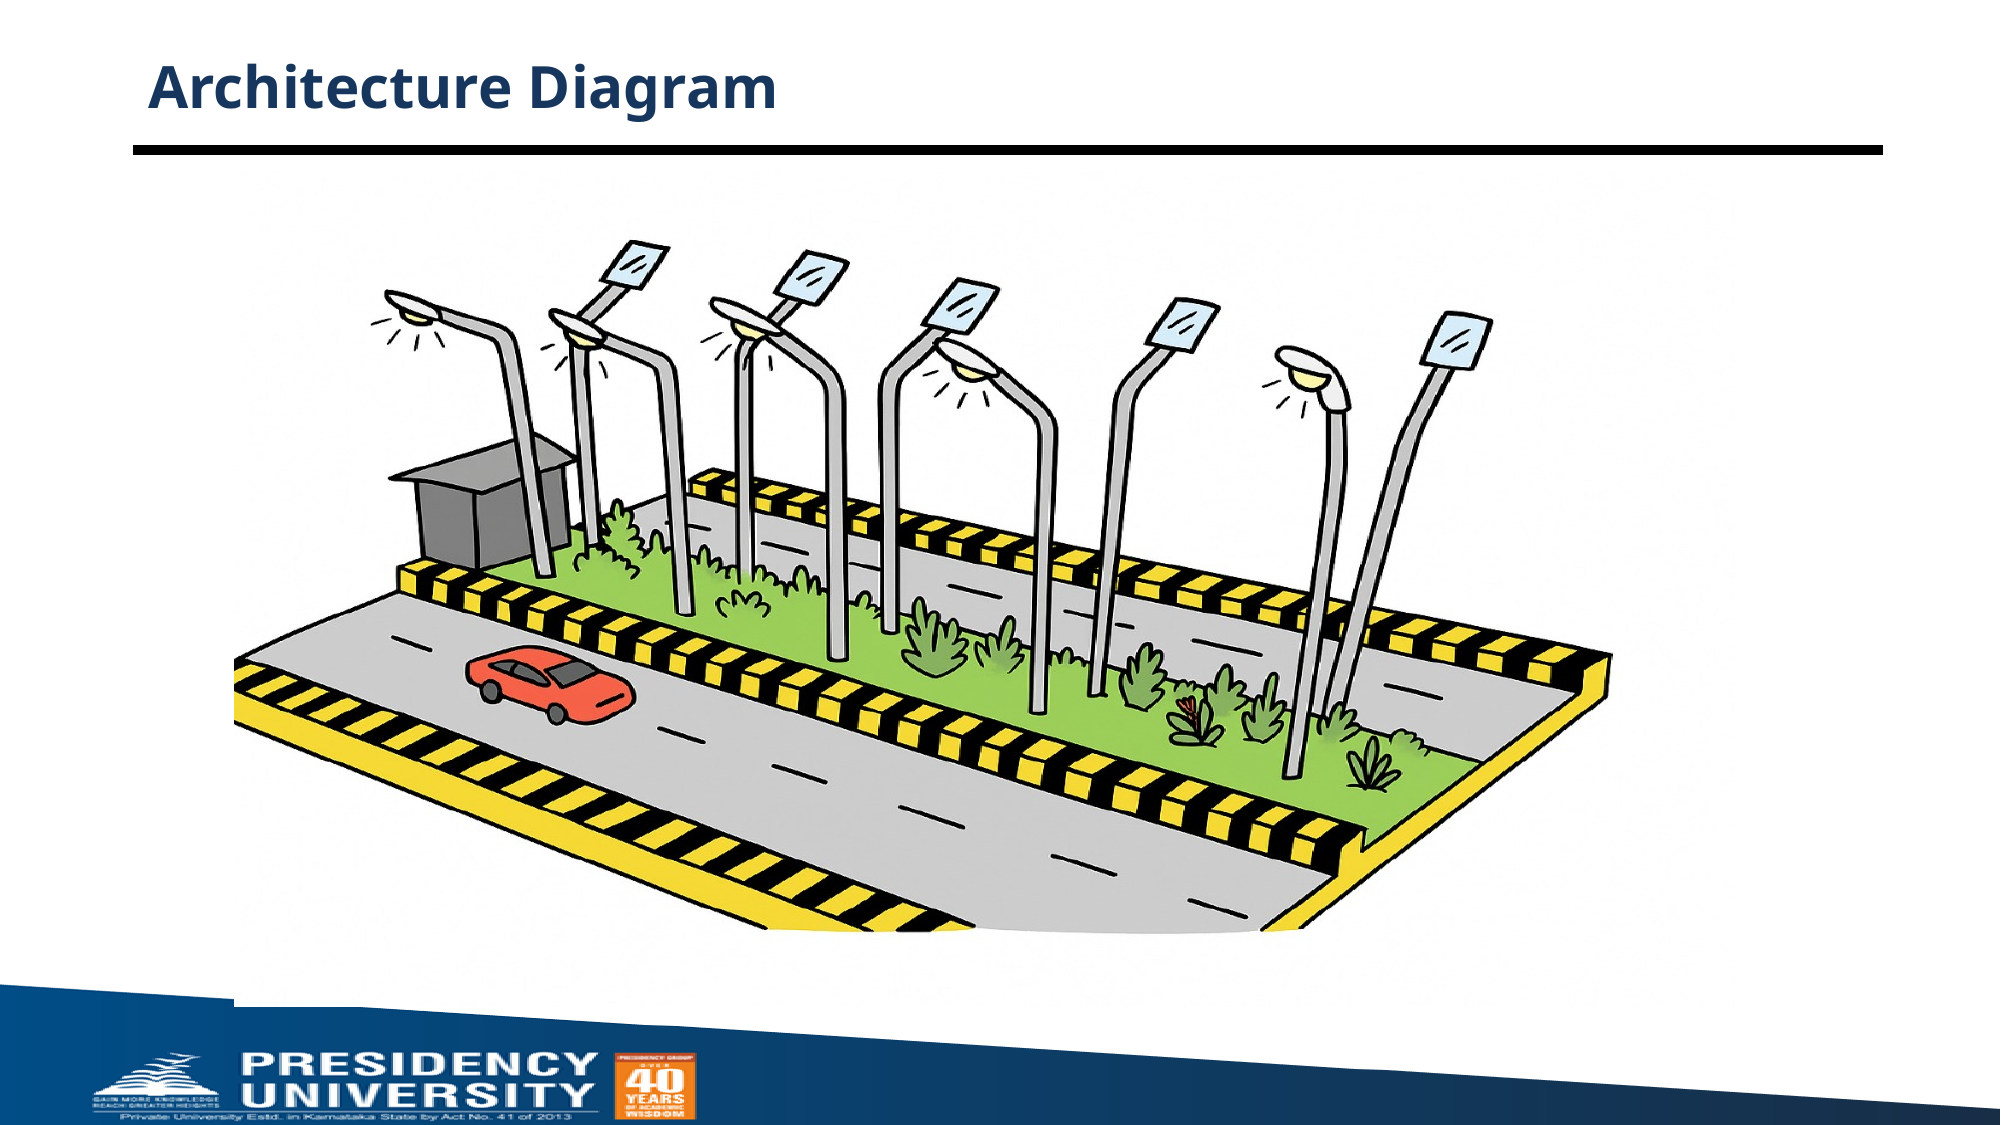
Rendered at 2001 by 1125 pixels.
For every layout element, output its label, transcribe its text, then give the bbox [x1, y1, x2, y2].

picture [0, 170, 2000, 1125]
title Architecture Diagram [133, 45, 1884, 125]
